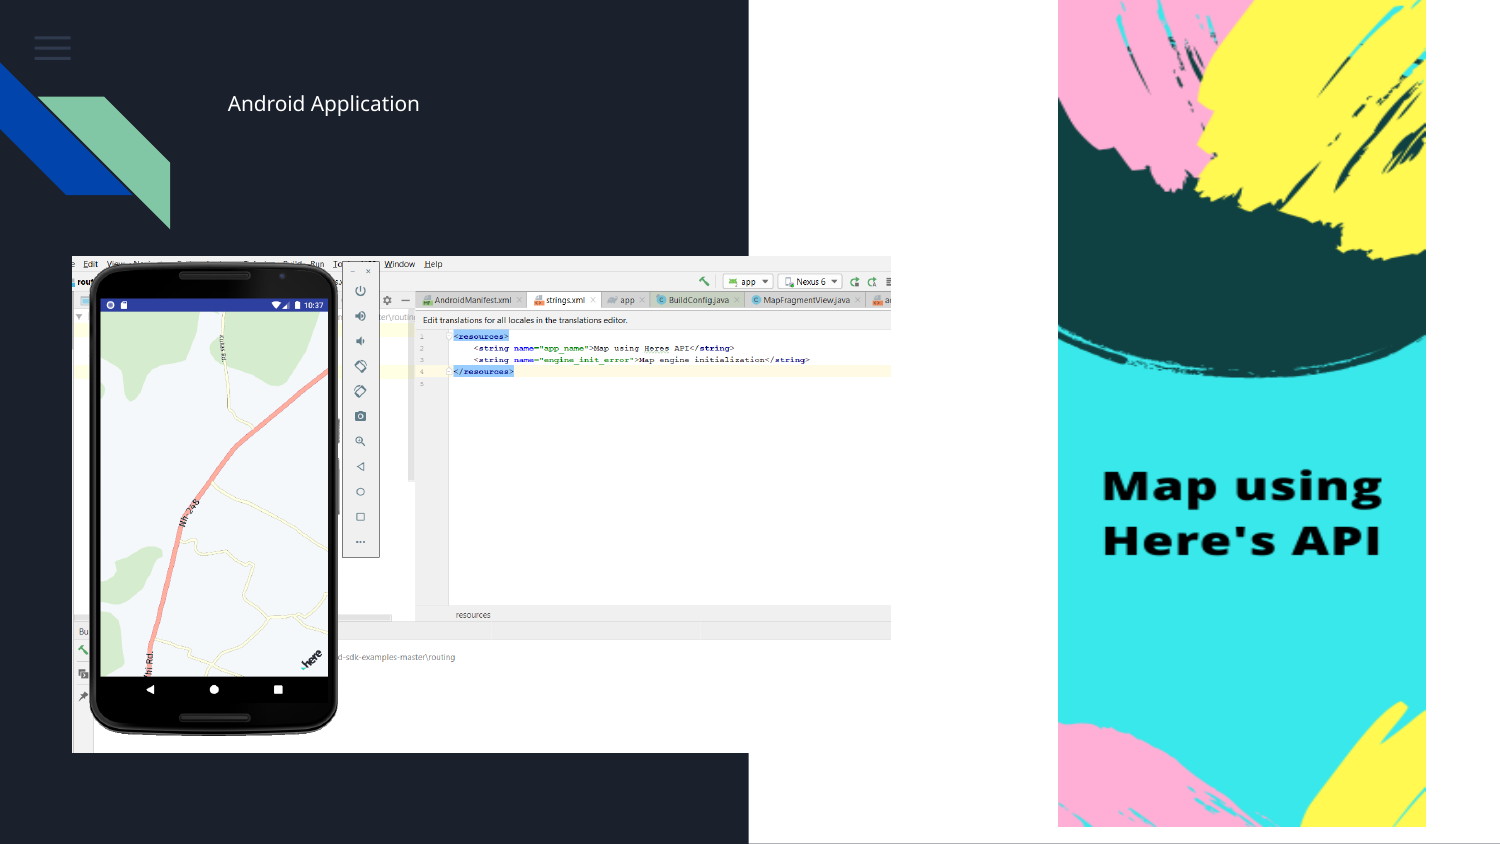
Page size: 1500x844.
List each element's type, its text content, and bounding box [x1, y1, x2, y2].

picture [72, 256, 891, 754]
picture [1058, 0, 1426, 827]
title Android Application [212, 75, 706, 160]
